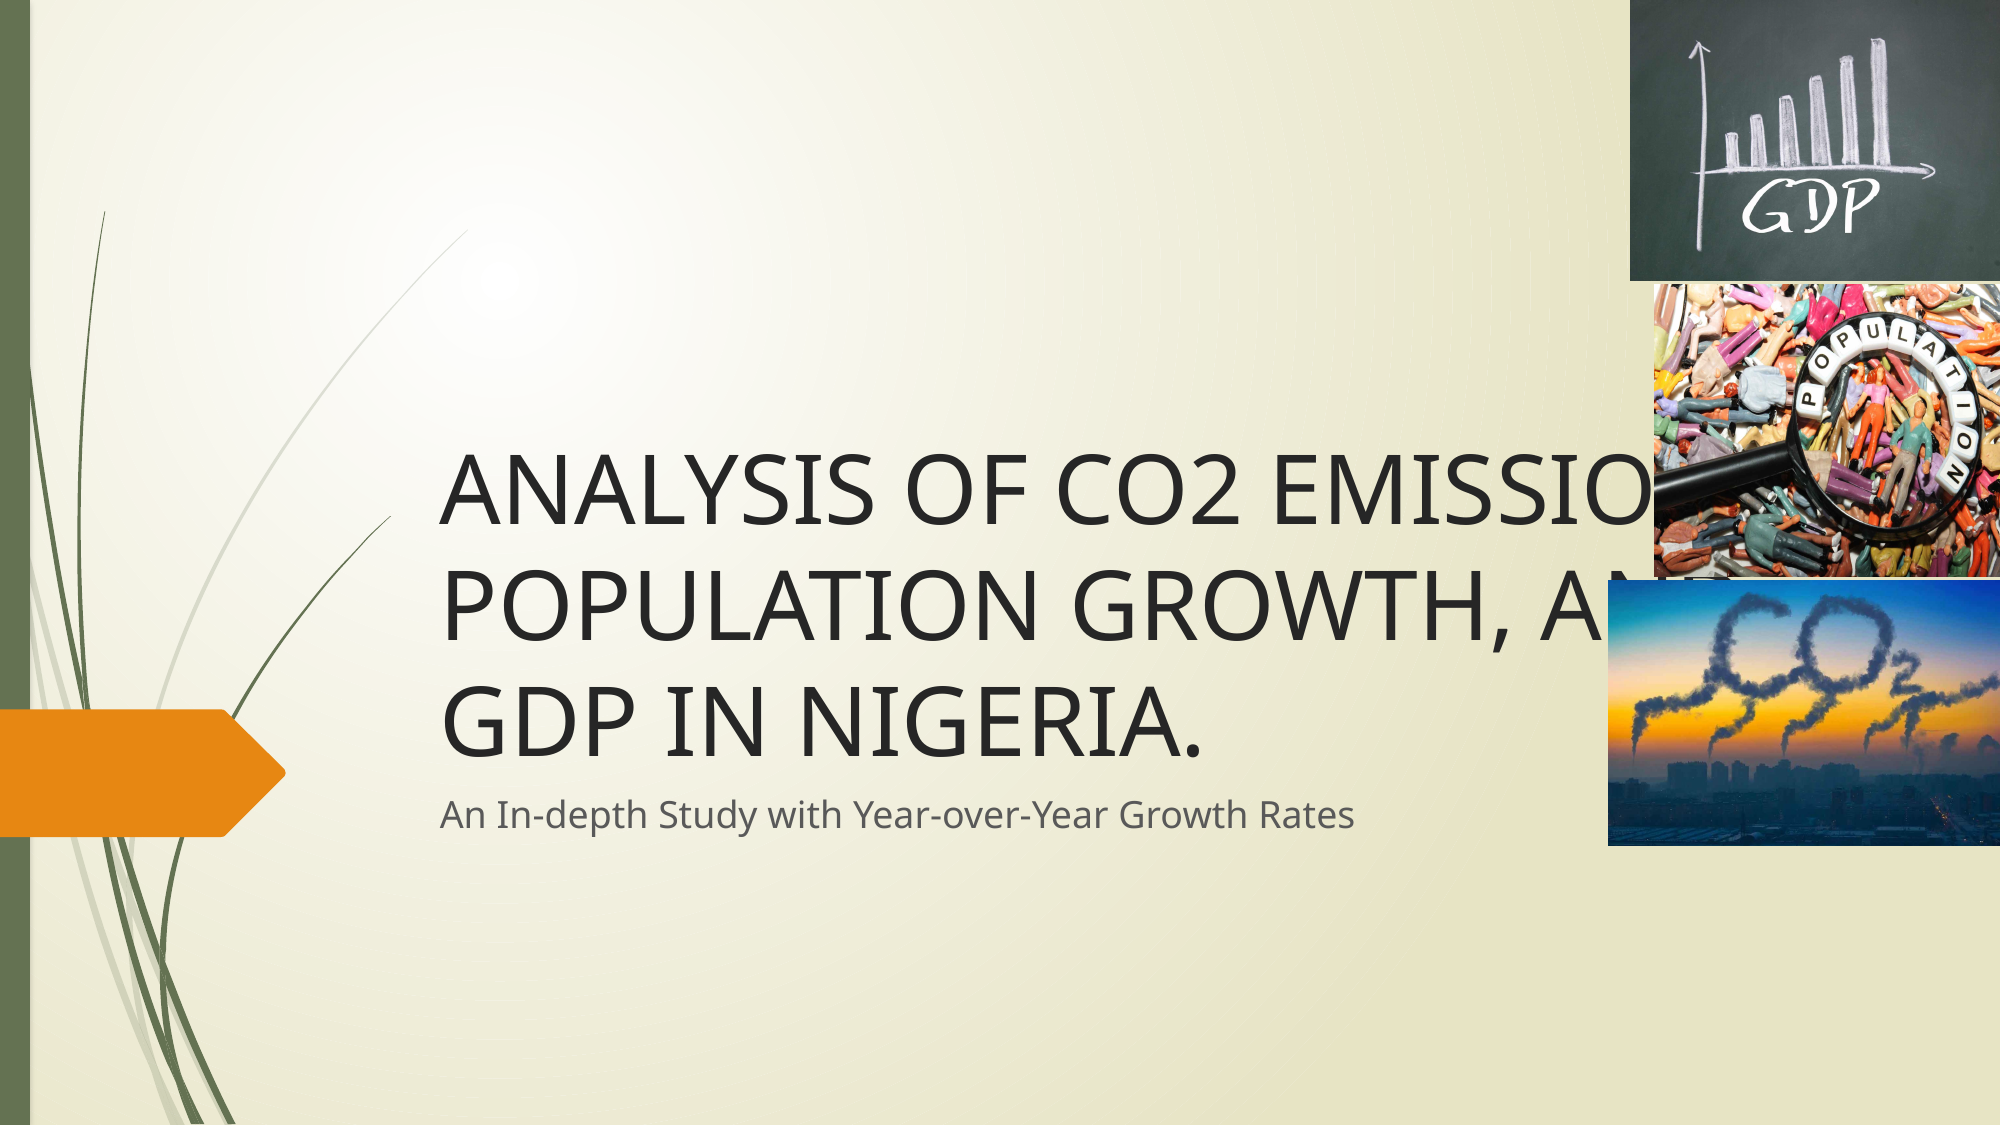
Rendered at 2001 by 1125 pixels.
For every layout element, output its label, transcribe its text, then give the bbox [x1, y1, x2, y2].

picture [1653, 284, 2000, 577]
picture [1629, 0, 2000, 281]
title ANALYSIS OF CO2 EMISSIONS, POPULATION GROWTH, AND GDP IN NIGERIA. [424, 412, 1650, 783]
subtitle An In-depth Study with Year-over-Year Growth Rates [424, 783, 1888, 969]
picture [1608, 610, 1617, 616]
picture [1608, 580, 2000, 846]
